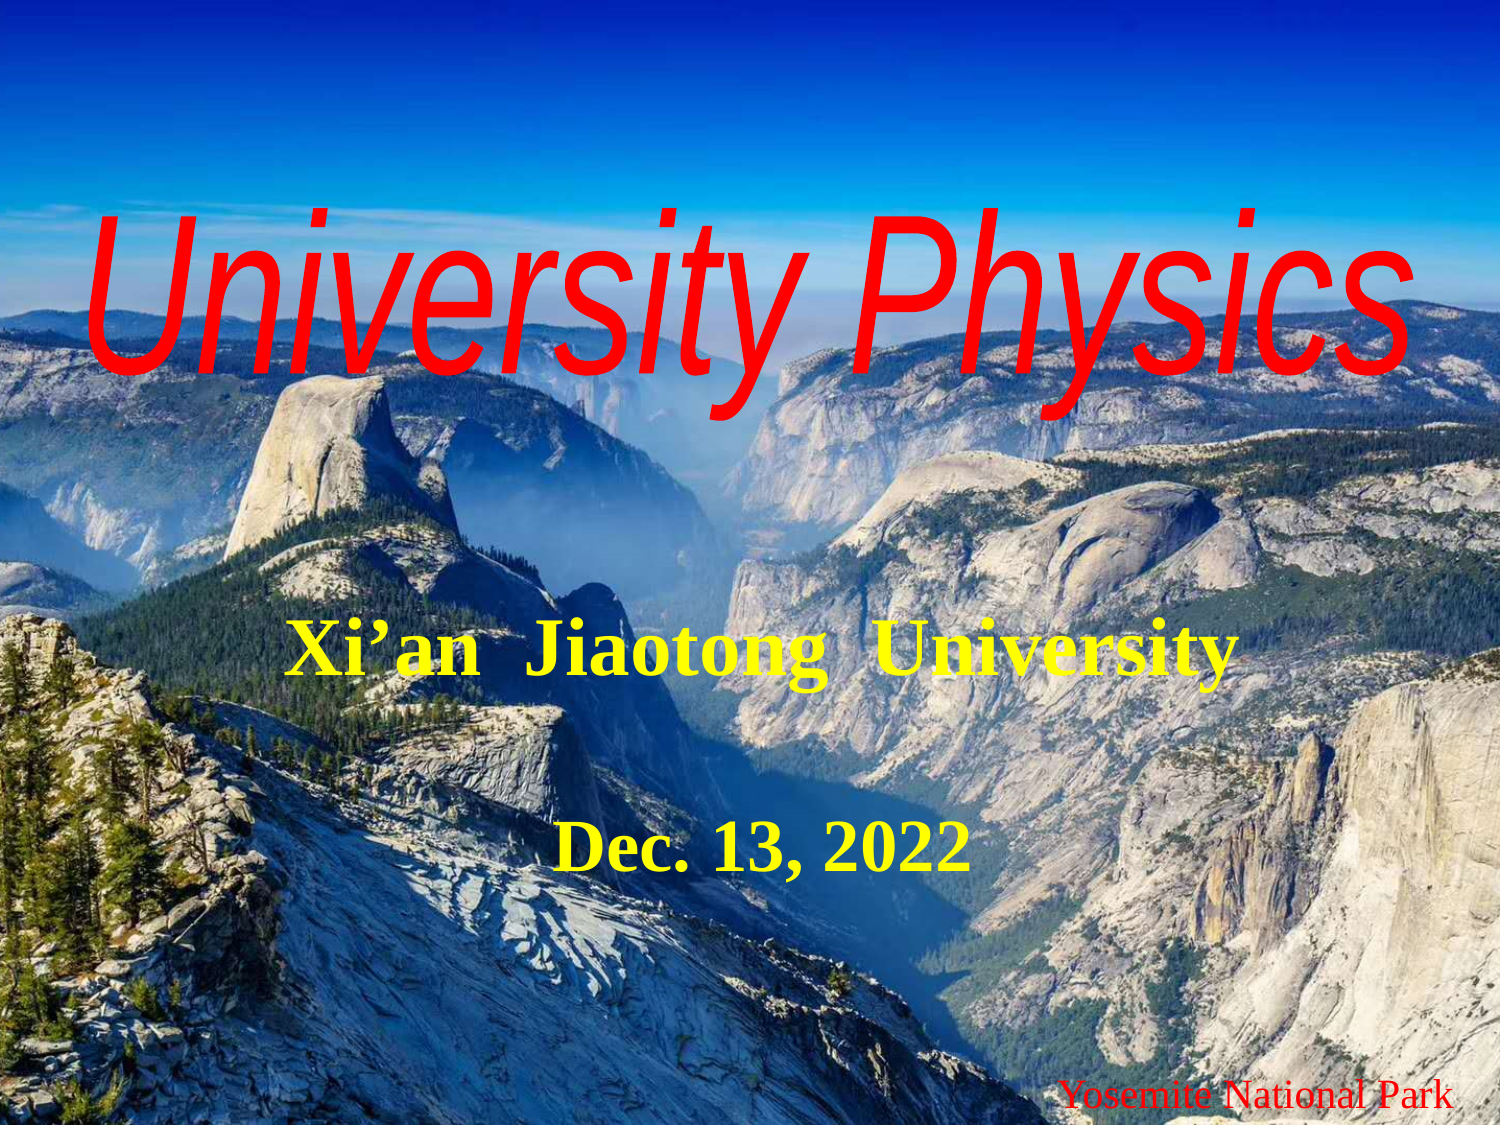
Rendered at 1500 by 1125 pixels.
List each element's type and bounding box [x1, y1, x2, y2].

text_box [0, 0, 1500, 1125]
